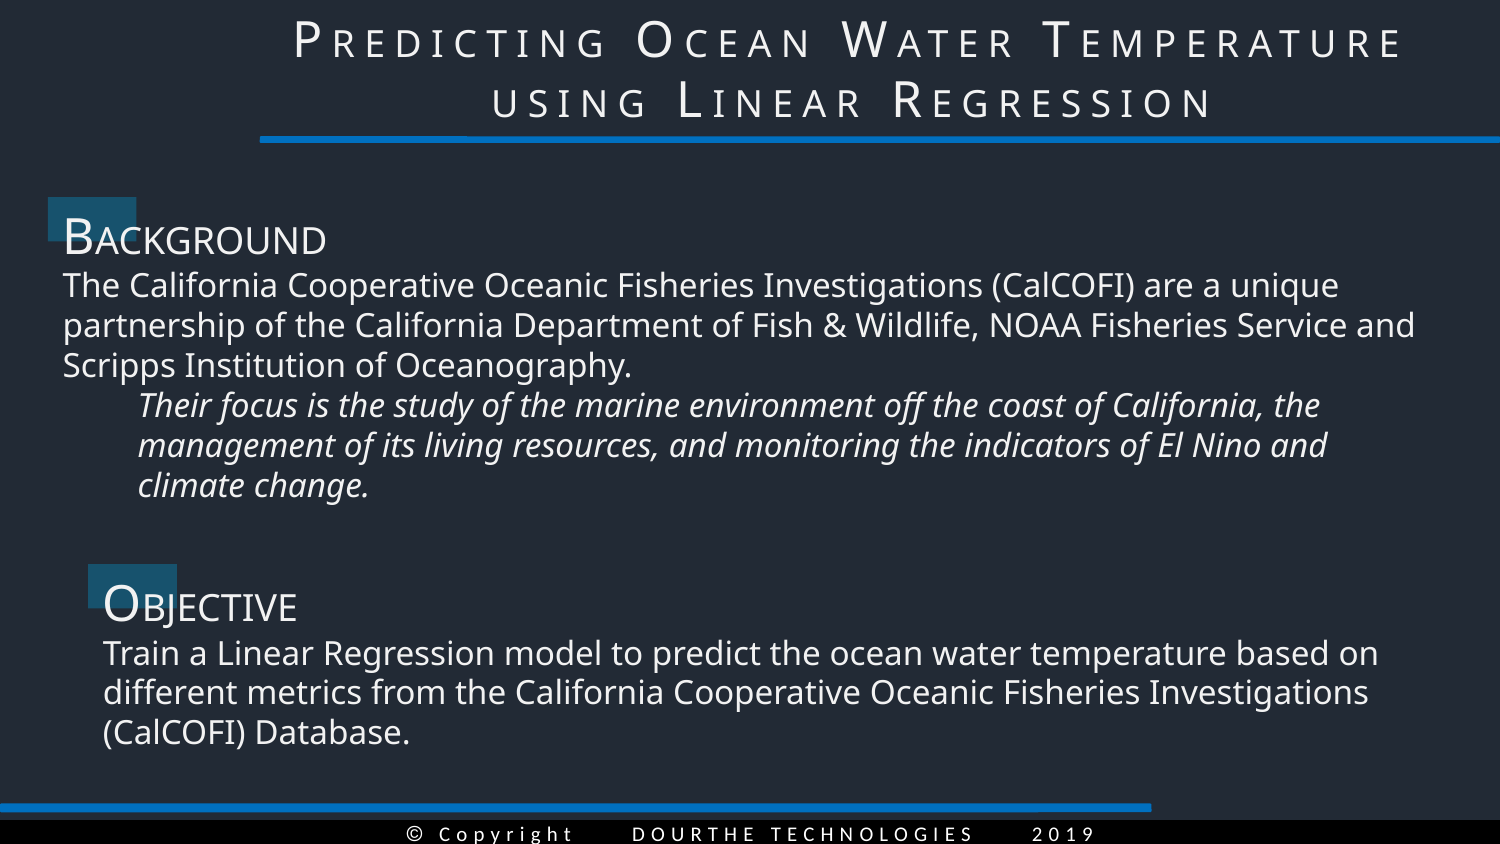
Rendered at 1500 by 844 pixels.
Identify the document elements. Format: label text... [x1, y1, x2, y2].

text_box PREDICTING OCEAN WATER TEMPERATURE USING LINEAR REGRESSION [201, 0, 1500, 135]
text_box [0, 802, 1153, 814]
text_box OBJECTIVE Train a Linear Regression model to predict the ocean water temperature based on different metrics from the California Cooperative Oceanic Fisheries Investigations (CalCOFI) Database. [88, 564, 1452, 759]
text_box BACKGROUND The California Cooperative Oceanic Fisheries Investigations (CalCOFI) are a unique partnership of the California Department of Fish & Wildlife, NOAA Fisheries Service and Scripps Institution of Oceanography. Their focus is the study of the marine environment off the coast of California, the management of its living resources, and monitoring the indicators of El Nino and climate change. [48, 197, 1452, 512]
text_box  Copyright DOURTHE TECHNOLOGIES 2019 [0, 820, 1500, 844]
text_box [258, 135, 1500, 145]
